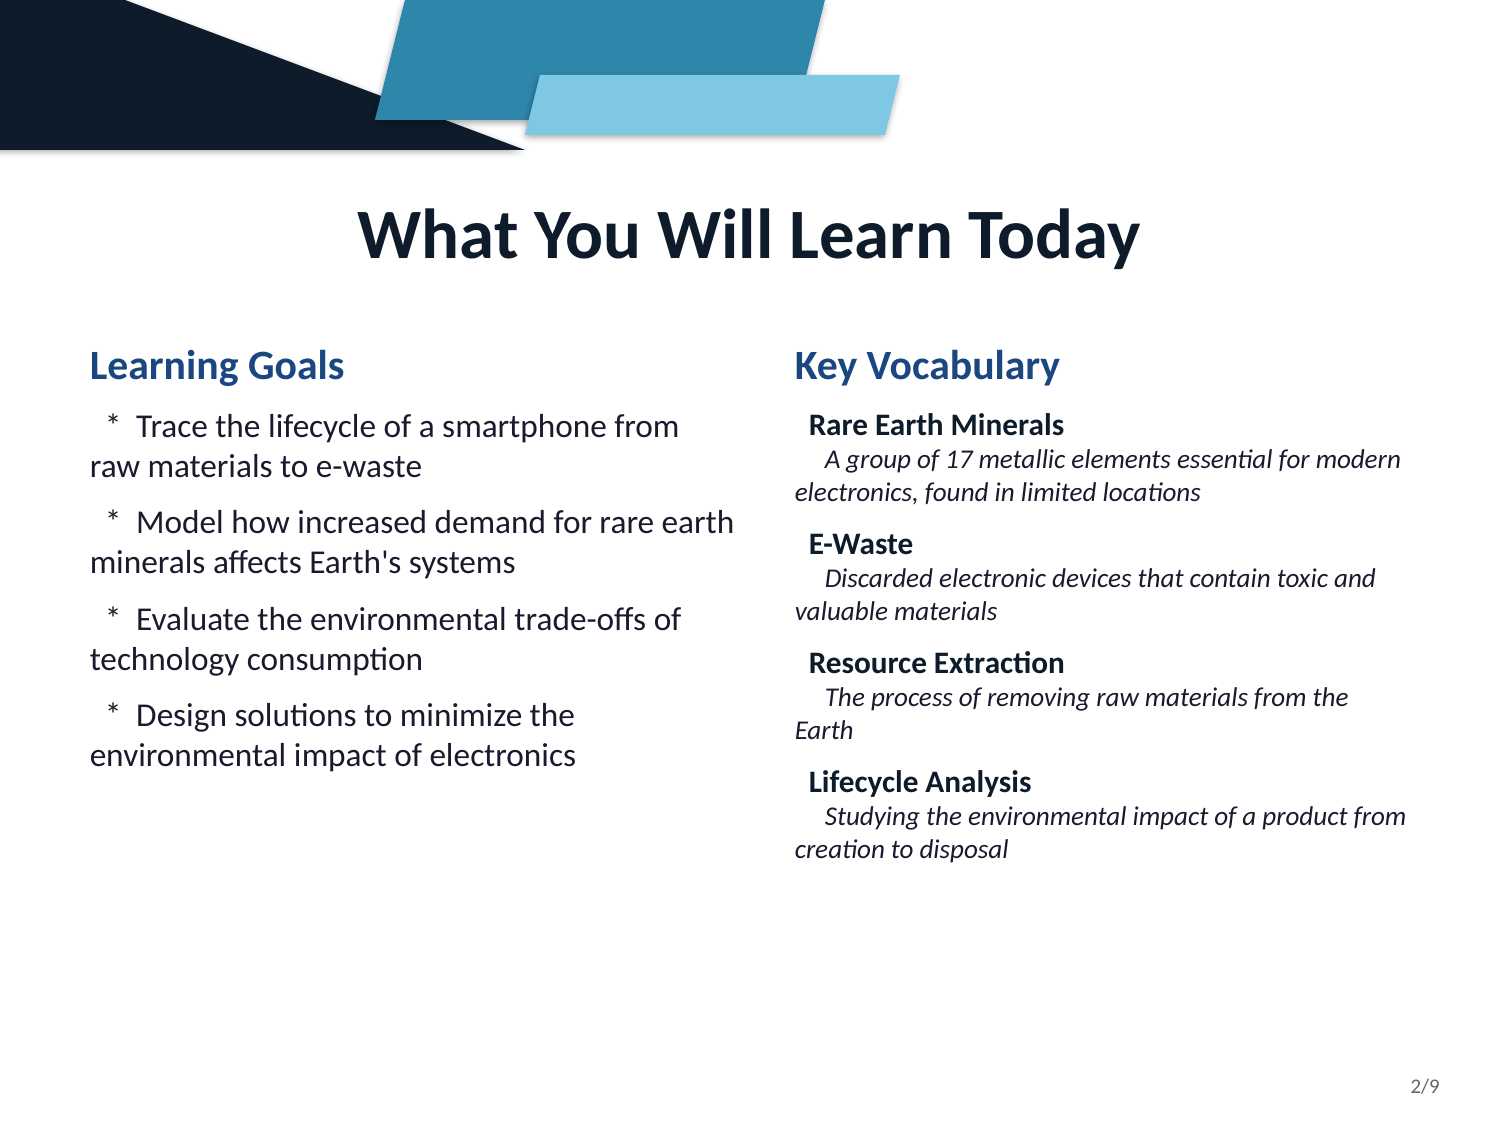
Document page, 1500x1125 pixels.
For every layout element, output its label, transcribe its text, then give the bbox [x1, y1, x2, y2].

text_box What You Will Learn Today [342, 179, 1157, 280]
text_box Key Vocabulary Rare Earth Minerals A group of 17 metallic elements essential for modern electronics, found in limited locations E-Waste Discarded electronic devices that contain toxic and valuable materials Resource Extraction The process of removing raw materials from the Earth Lifecycle Analysis Studying the environmental impact of a product from creation to disposal [779, 329, 1425, 871]
text_box [524, 74, 901, 136]
text_box [374, 0, 826, 121]
text_box [0, 0, 526, 151]
text_box 2/9 [1395, 1065, 1455, 1105]
text_box Learning Goals * Trace the lifecycle of a smartphone from raw materials to e-waste * Model how increased demand for rare earth minerals affects Earth's systems * Evaluate the environmental trade-offs of technology consumption * Design solutions to minimize the environmental impact of electronics [74, 329, 750, 781]
